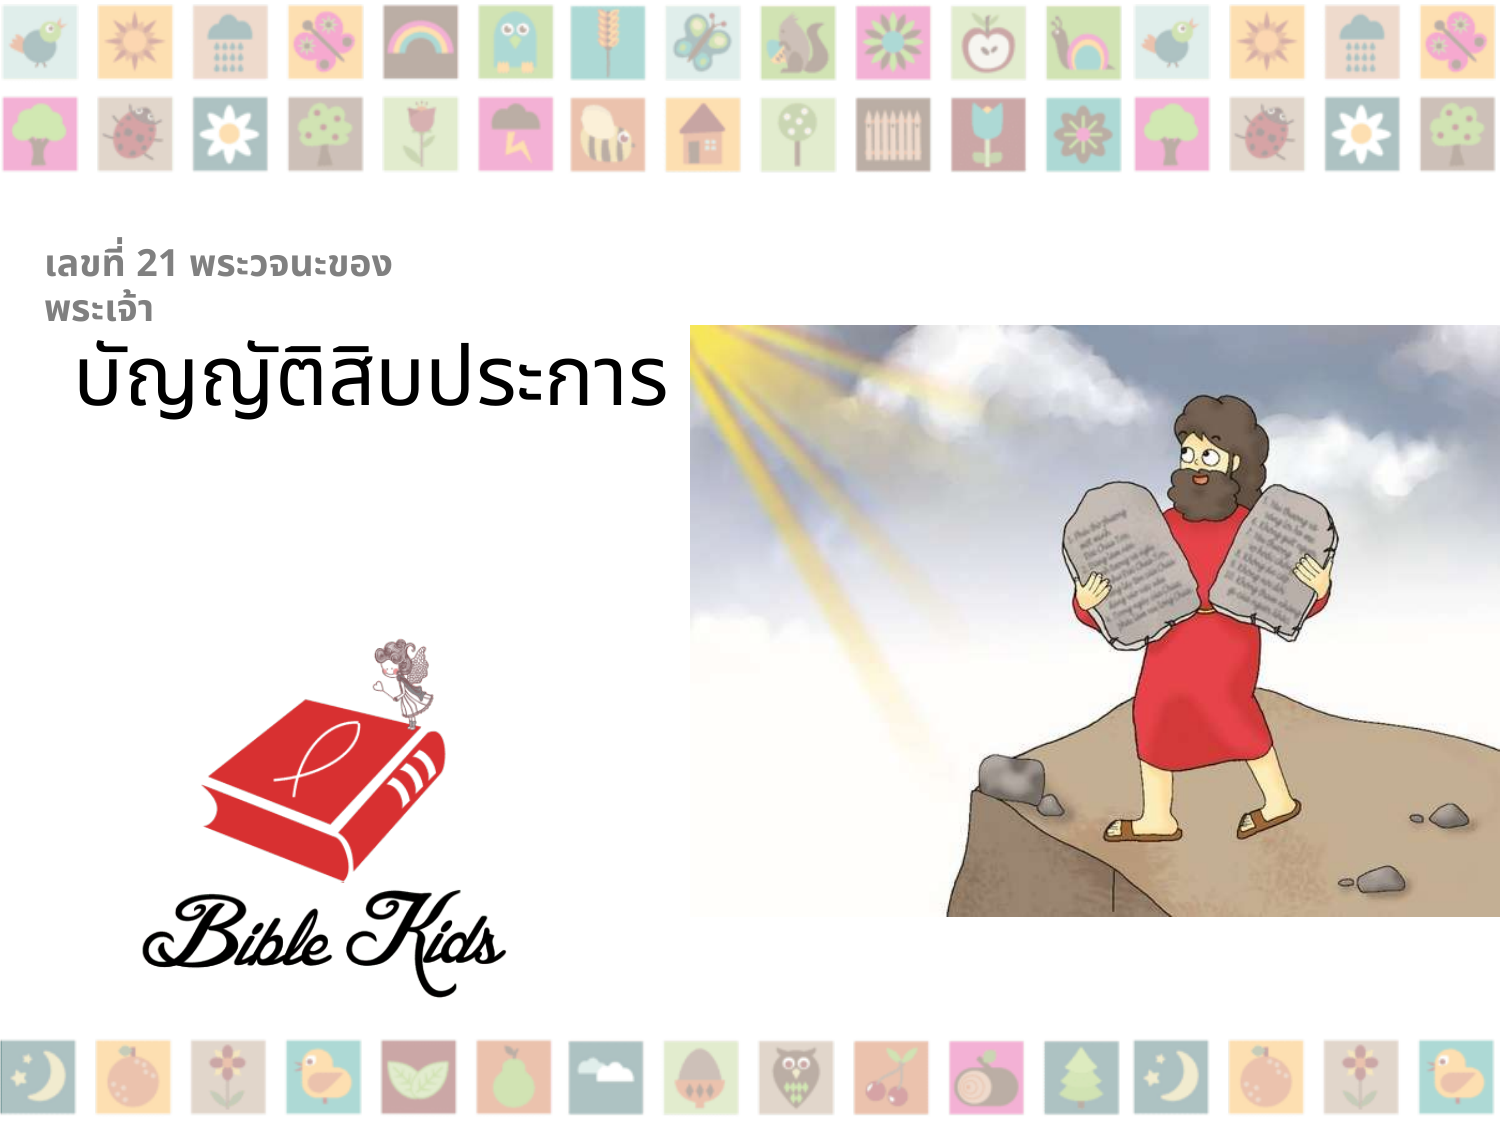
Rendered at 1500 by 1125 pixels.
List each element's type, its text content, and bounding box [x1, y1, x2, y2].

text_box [0, 1028, 1500, 1118]
picture [117, 600, 544, 1027]
text_box เลขที่ 21 พระวจนะของพระเจ้า [29, 231, 514, 314]
picture [690, 324, 1500, 918]
text_box บัญญัติสิบประการ [29, 314, 715, 430]
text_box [0, 3, 1500, 181]
